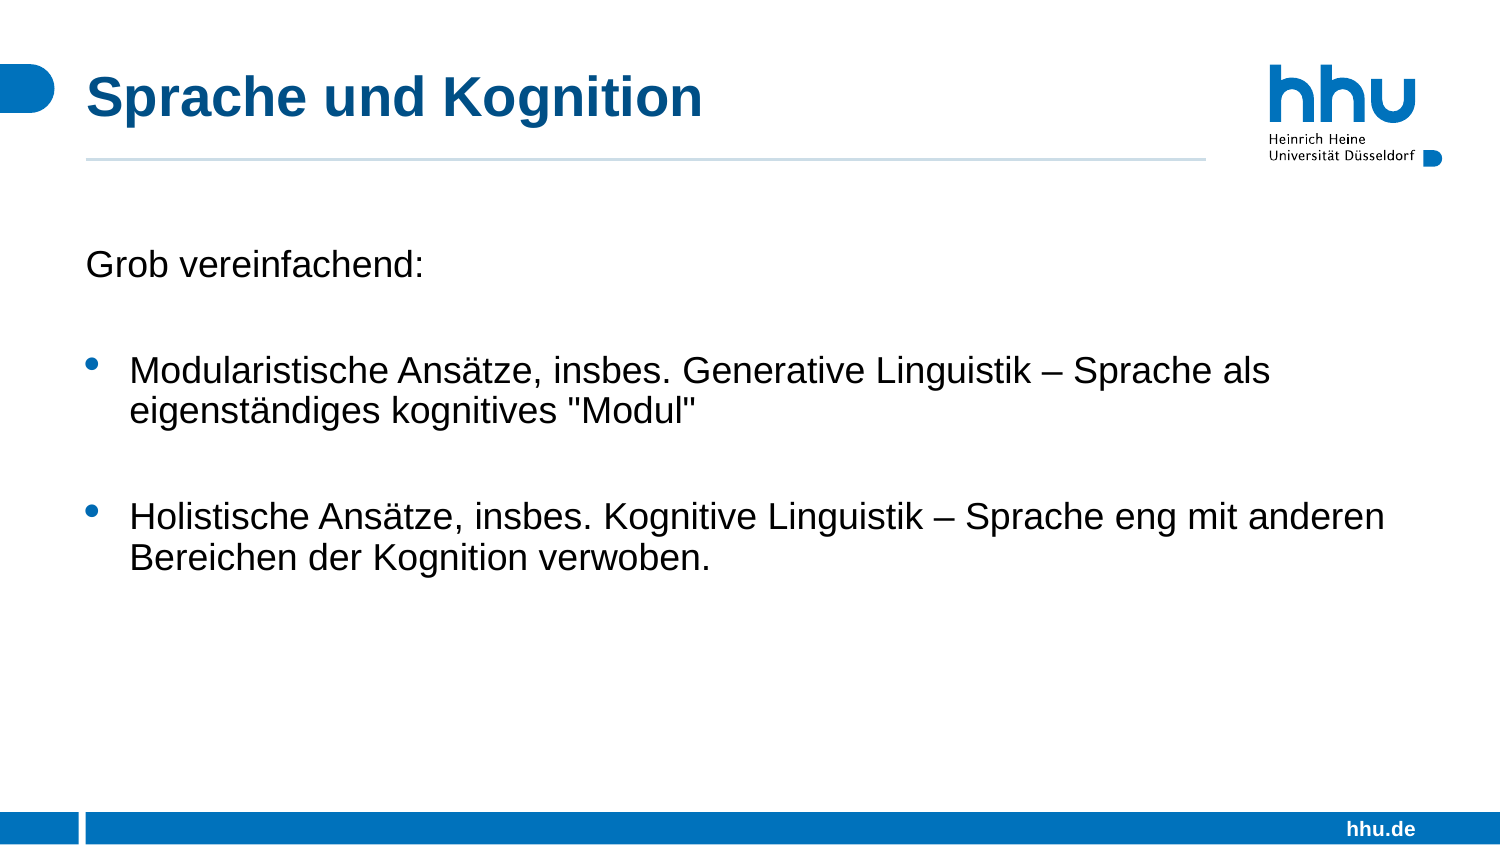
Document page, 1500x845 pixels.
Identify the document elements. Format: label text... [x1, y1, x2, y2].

title Sprache und Kognition [86, 54, 1207, 129]
list Grob vereinfachend: Modularistische Ansätze, insbes. Generative Linguistik – Sprache als eigenständiges kognitives "Modul" Holistische Ansätze, insbes. Kognitive Linguistik – Sprache eng mit anderen Bereichen der Kognition verwoben. [85, 233, 1415, 795]
